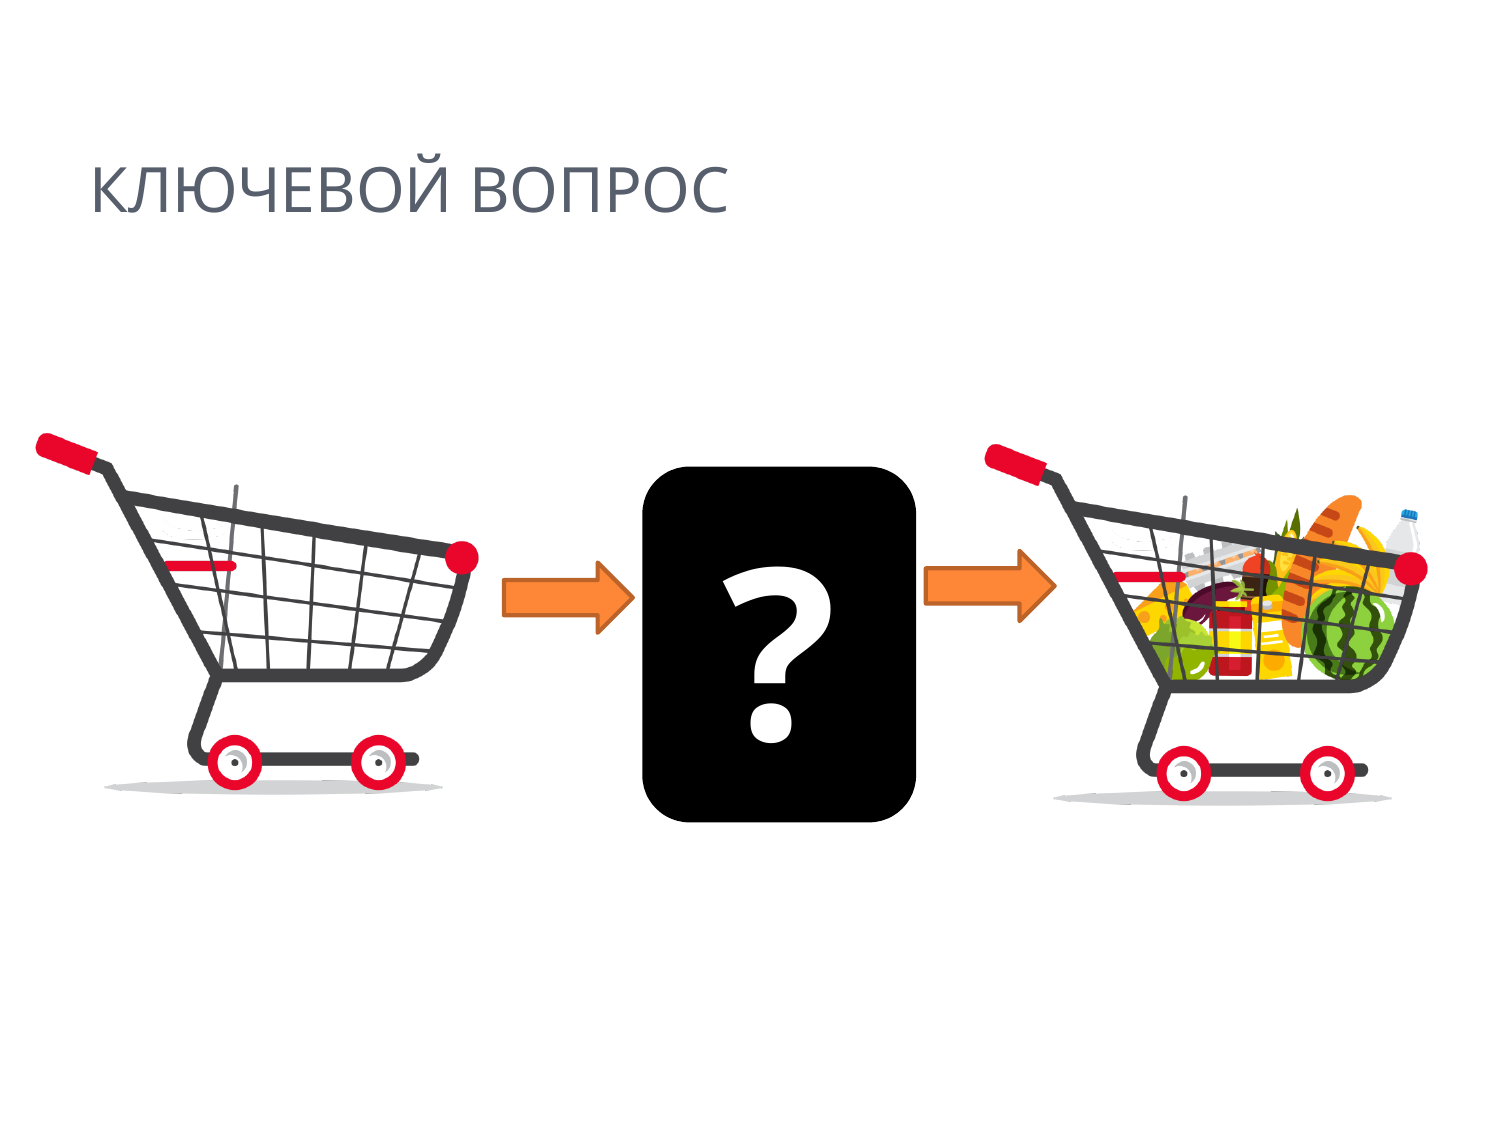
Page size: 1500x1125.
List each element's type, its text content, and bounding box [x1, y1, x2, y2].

text_box [923, 566, 942, 606]
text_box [948, 421, 1478, 833]
title Ключевой вопрос [75, 45, 1300, 233]
text_box [534, 560, 635, 635]
text_box ? [642, 466, 917, 823]
picture [0, 409, 529, 821]
